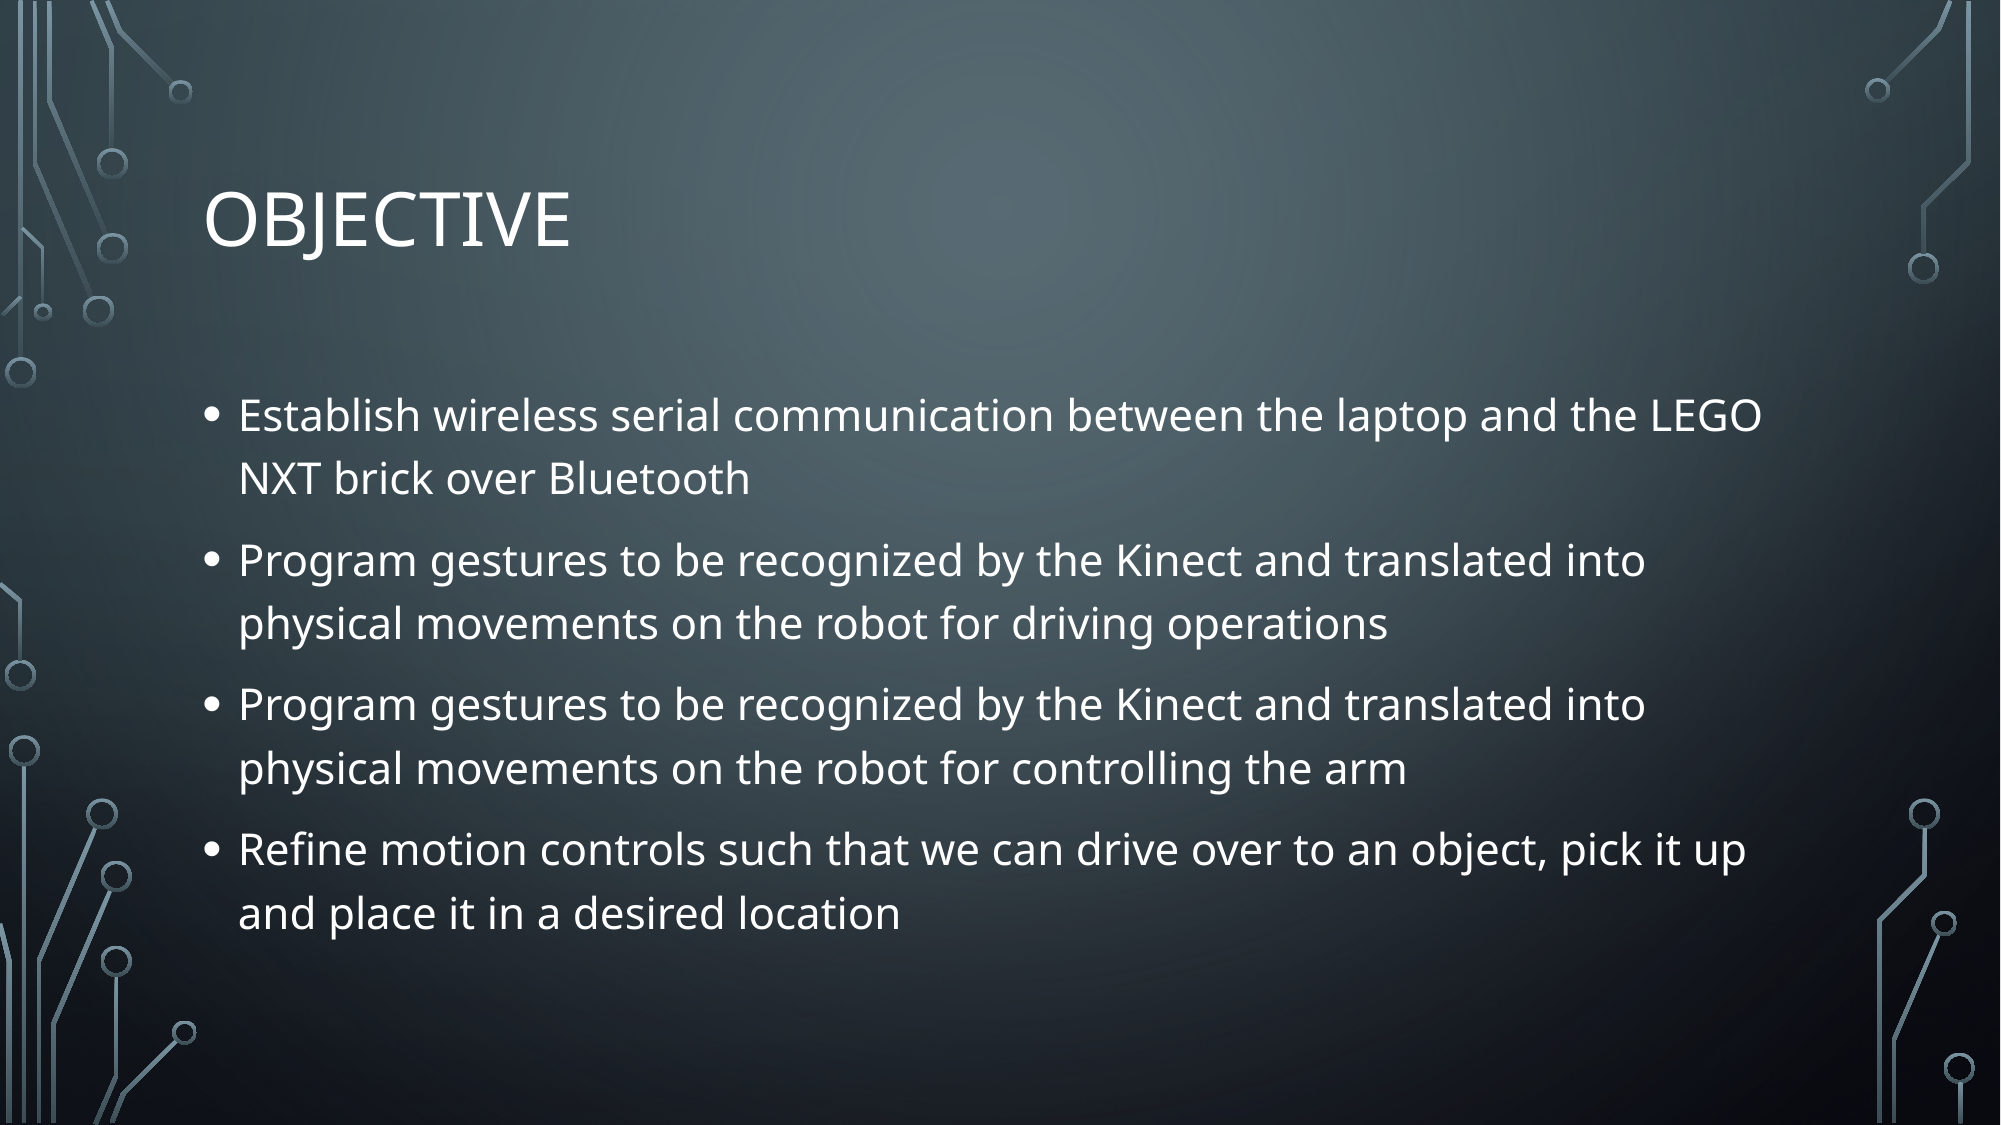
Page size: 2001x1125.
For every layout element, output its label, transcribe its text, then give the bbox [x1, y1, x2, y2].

title Objective [187, 101, 1813, 344]
list Establish wireless serial communication between the laptop and the LEGO NXT brick over Bluetooth Program gestures to be recognized by the Kinect and translated into physical movements on the robot for driving operations Program gestures to be recognized by the Kinect and translated into physical movements on the robot for controlling the arm Refine motion controls such that we can drive over to an object, pick it up and place it in a desired location [187, 369, 1813, 950]
